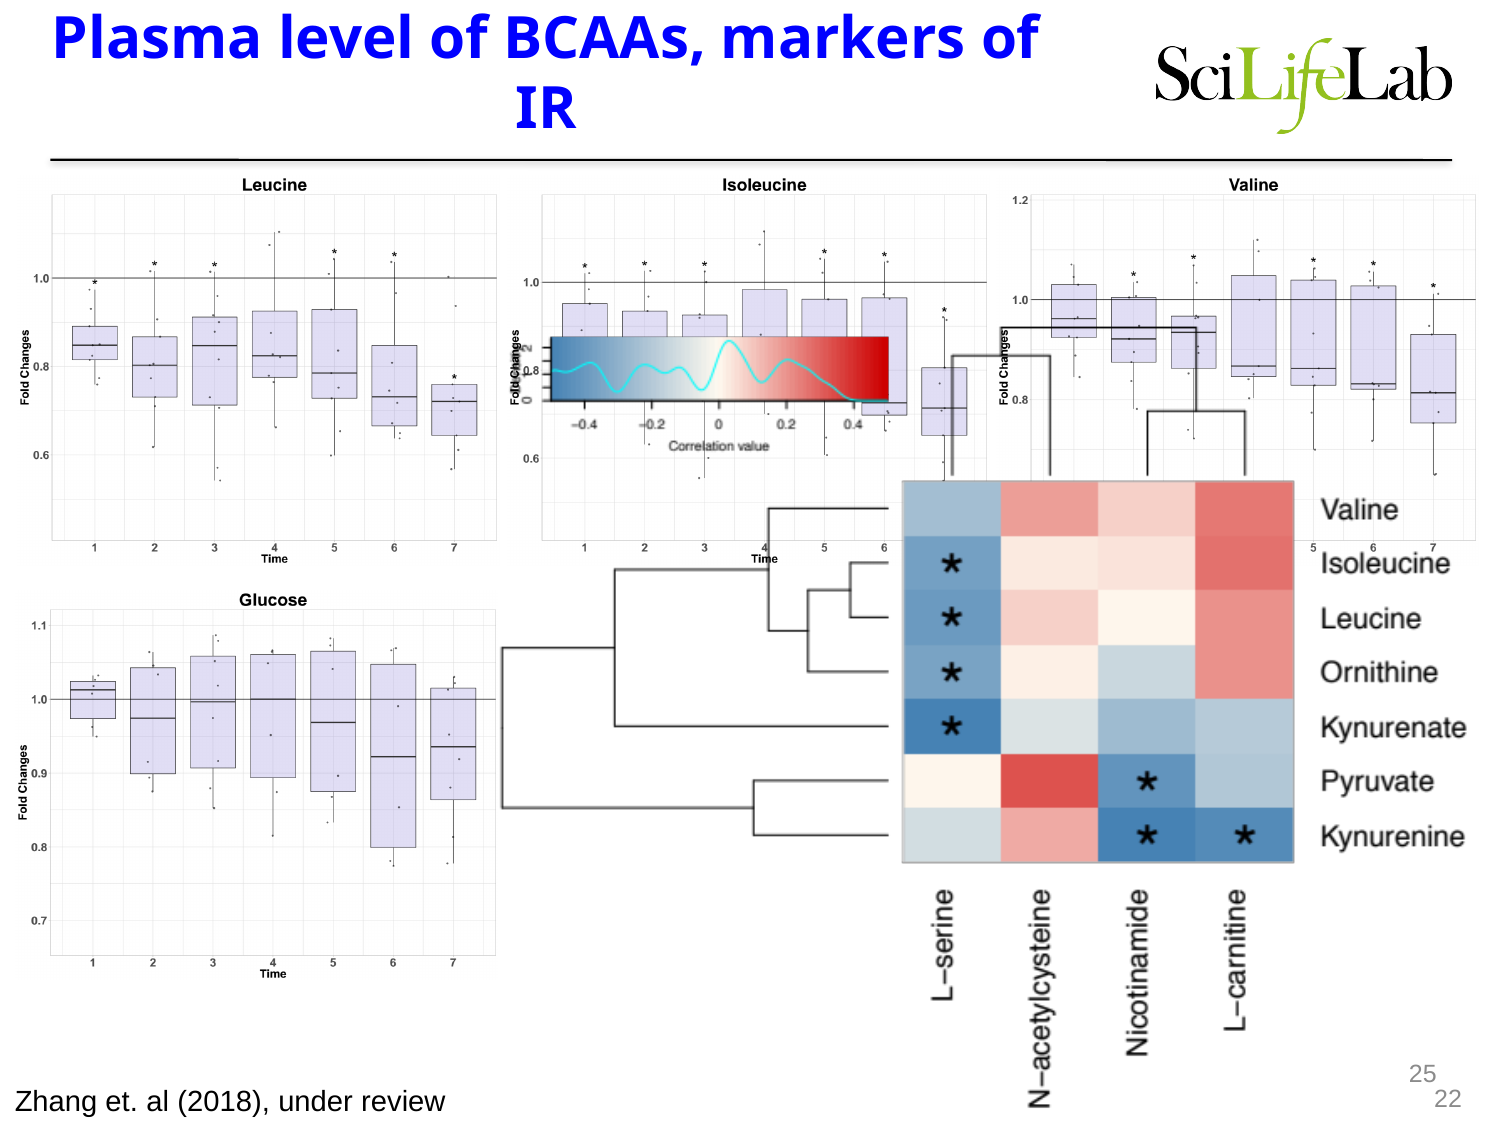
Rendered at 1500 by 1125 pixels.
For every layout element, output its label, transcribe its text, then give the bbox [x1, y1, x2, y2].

text_box Zhang et. al (2018), under review [0, 1074, 481, 1125]
picture [1156, 38, 1452, 134]
picture [15, 175, 1496, 1125]
text_box Plasma level of BCAAs, markers of IR [0, 0, 1092, 148]
